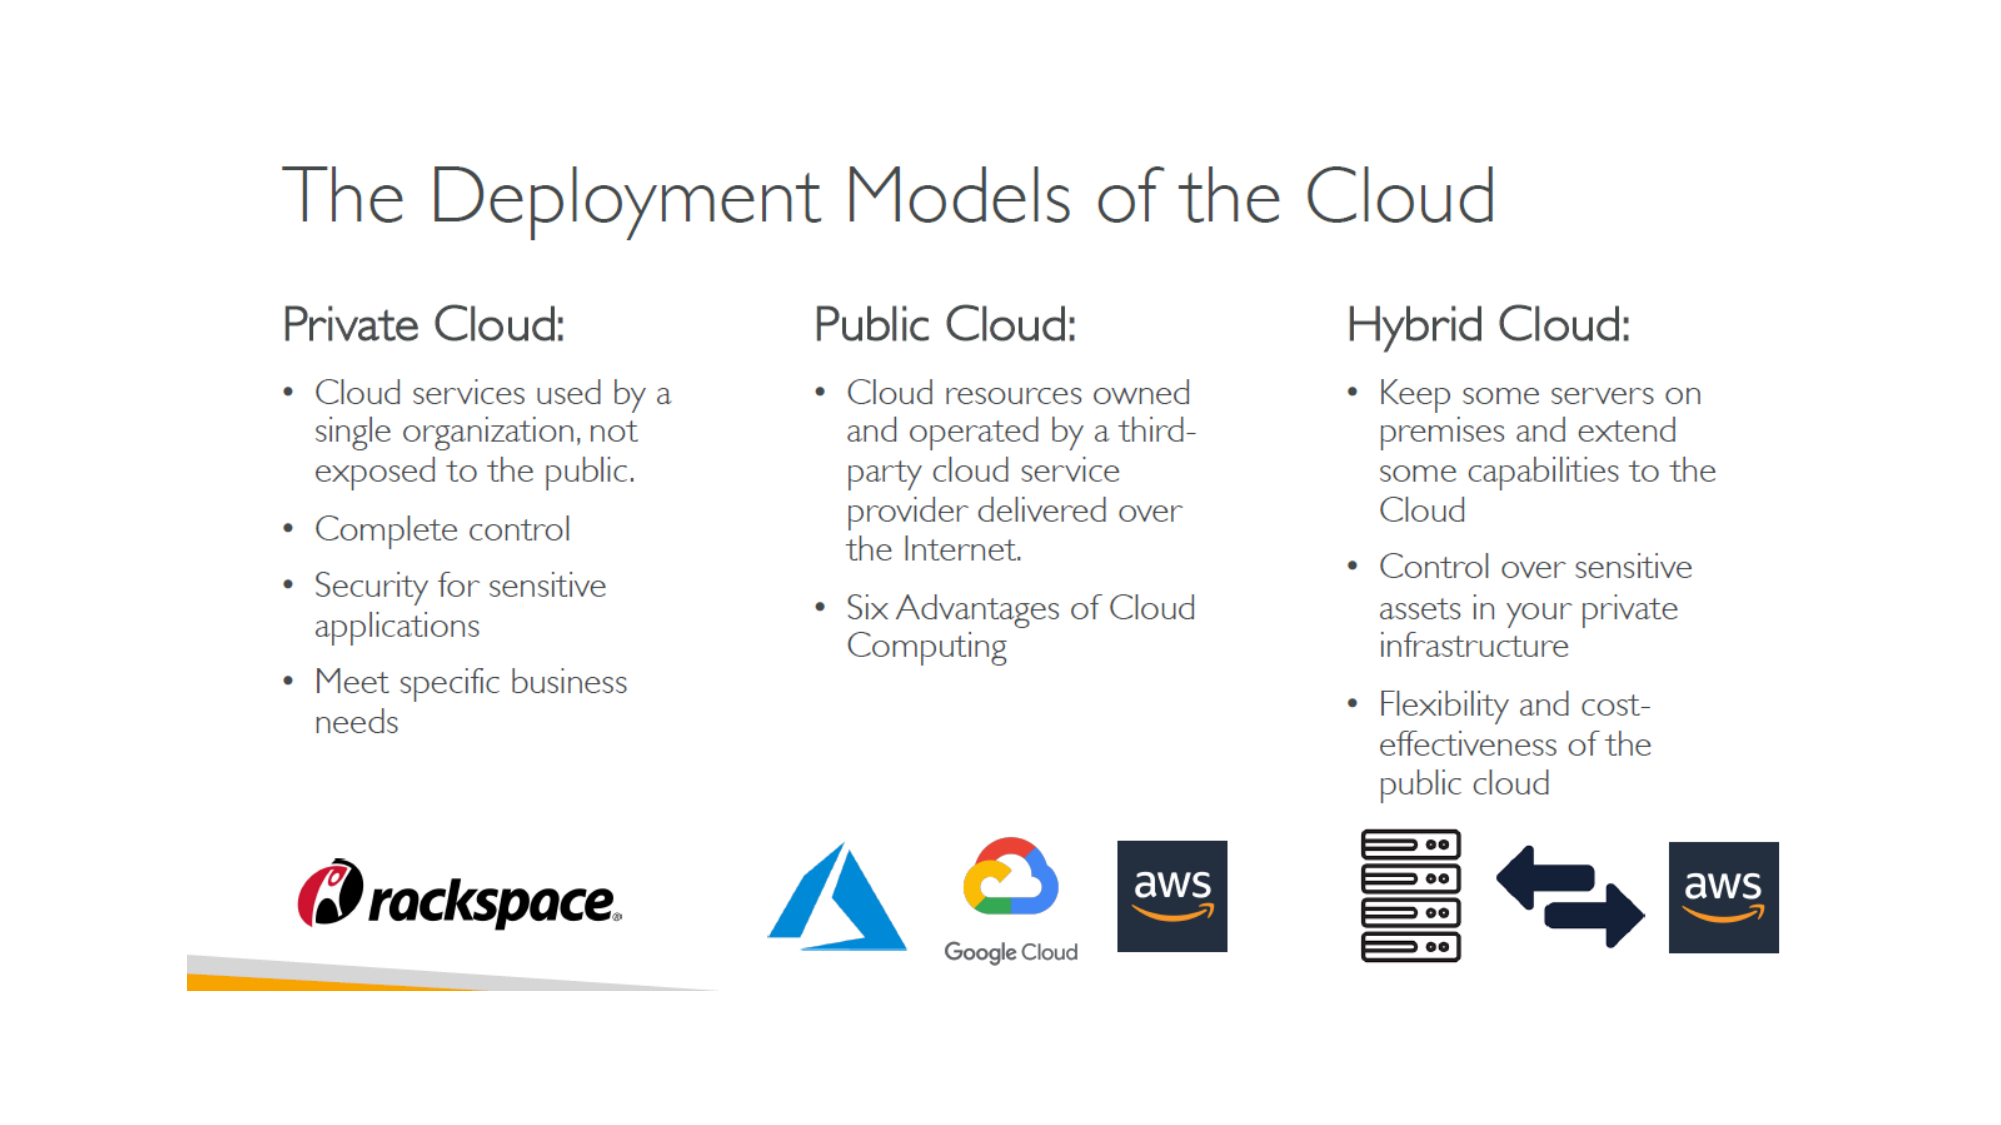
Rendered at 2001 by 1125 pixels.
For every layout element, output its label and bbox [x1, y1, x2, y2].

picture [187, 134, 1813, 991]
